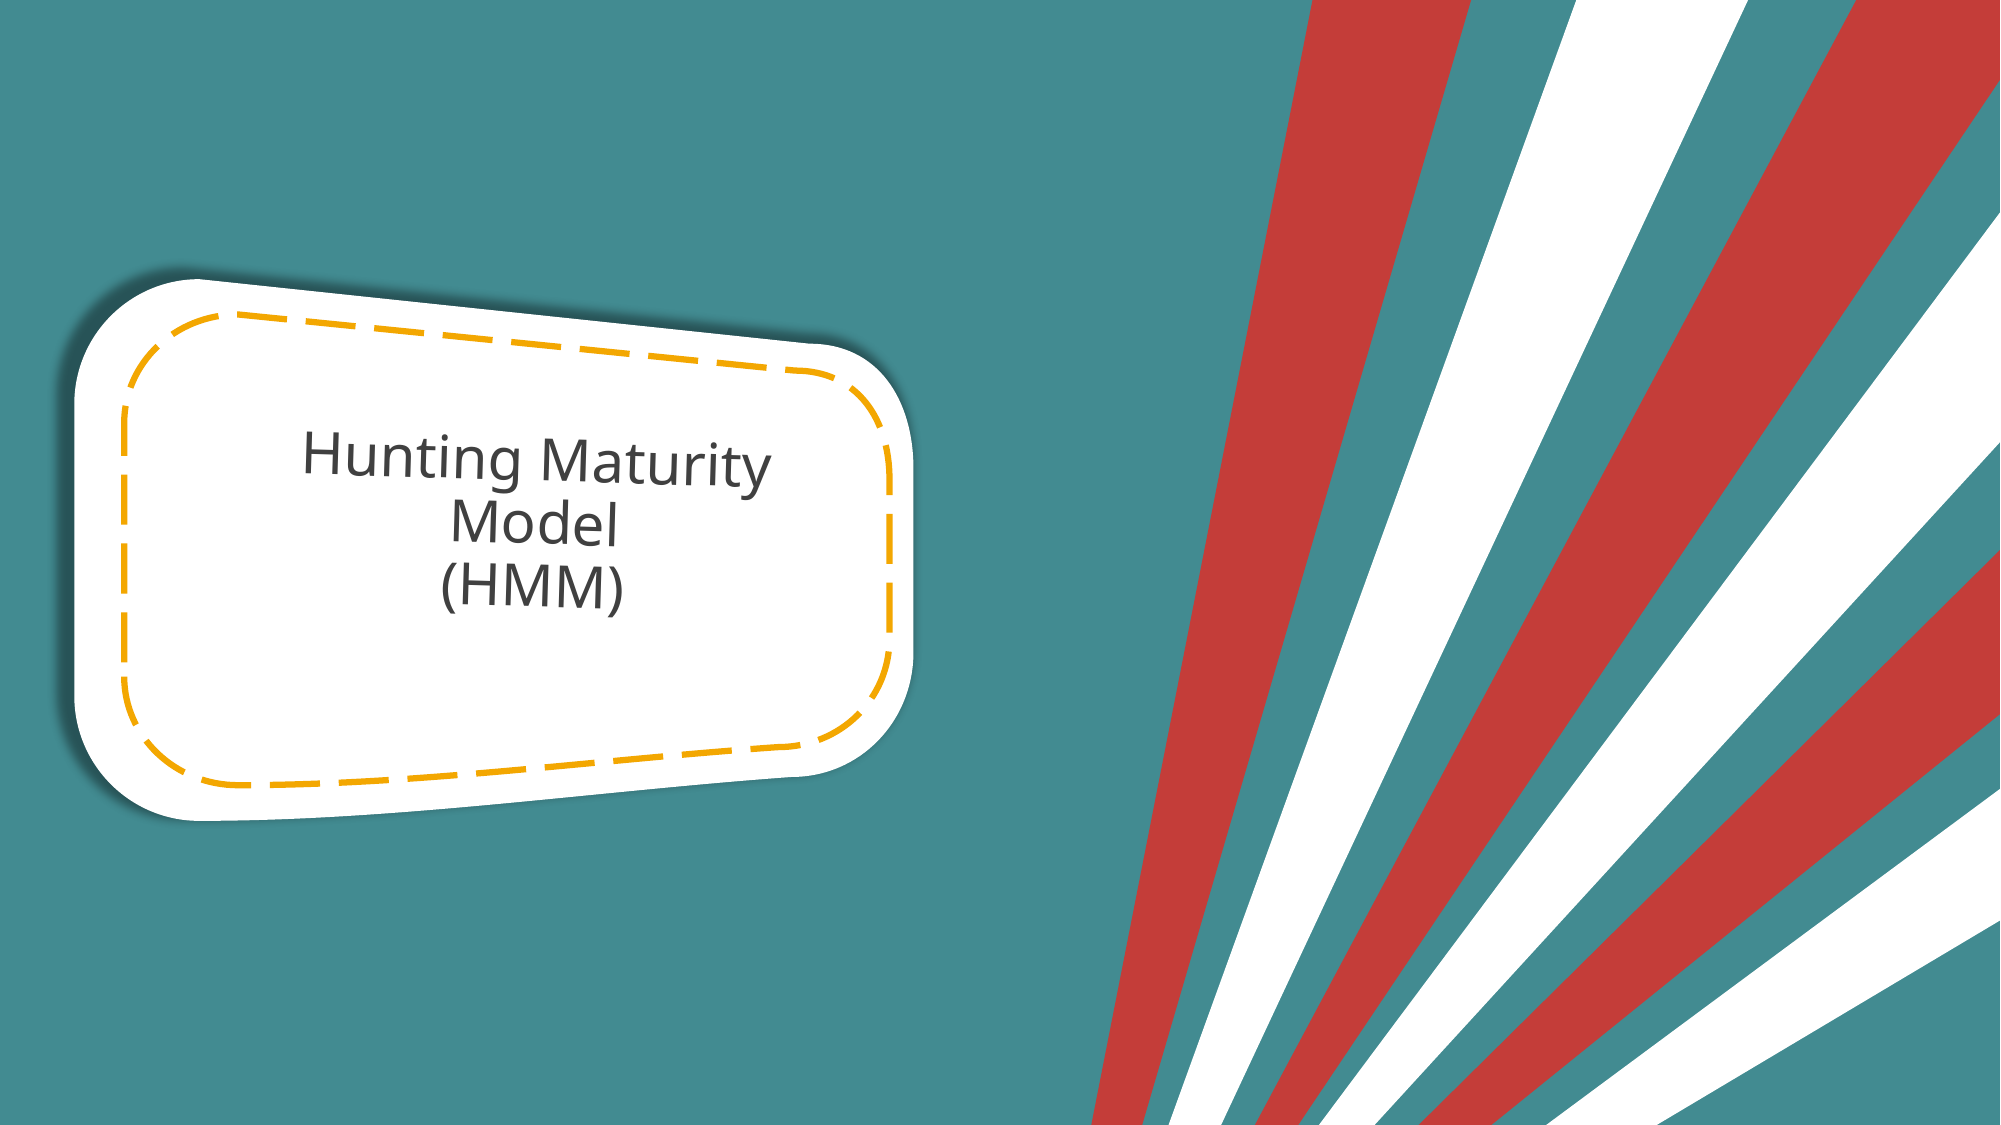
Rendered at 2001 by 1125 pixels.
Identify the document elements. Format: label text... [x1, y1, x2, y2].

title Hunting Maturity Model (HMM) [211, 395, 858, 645]
